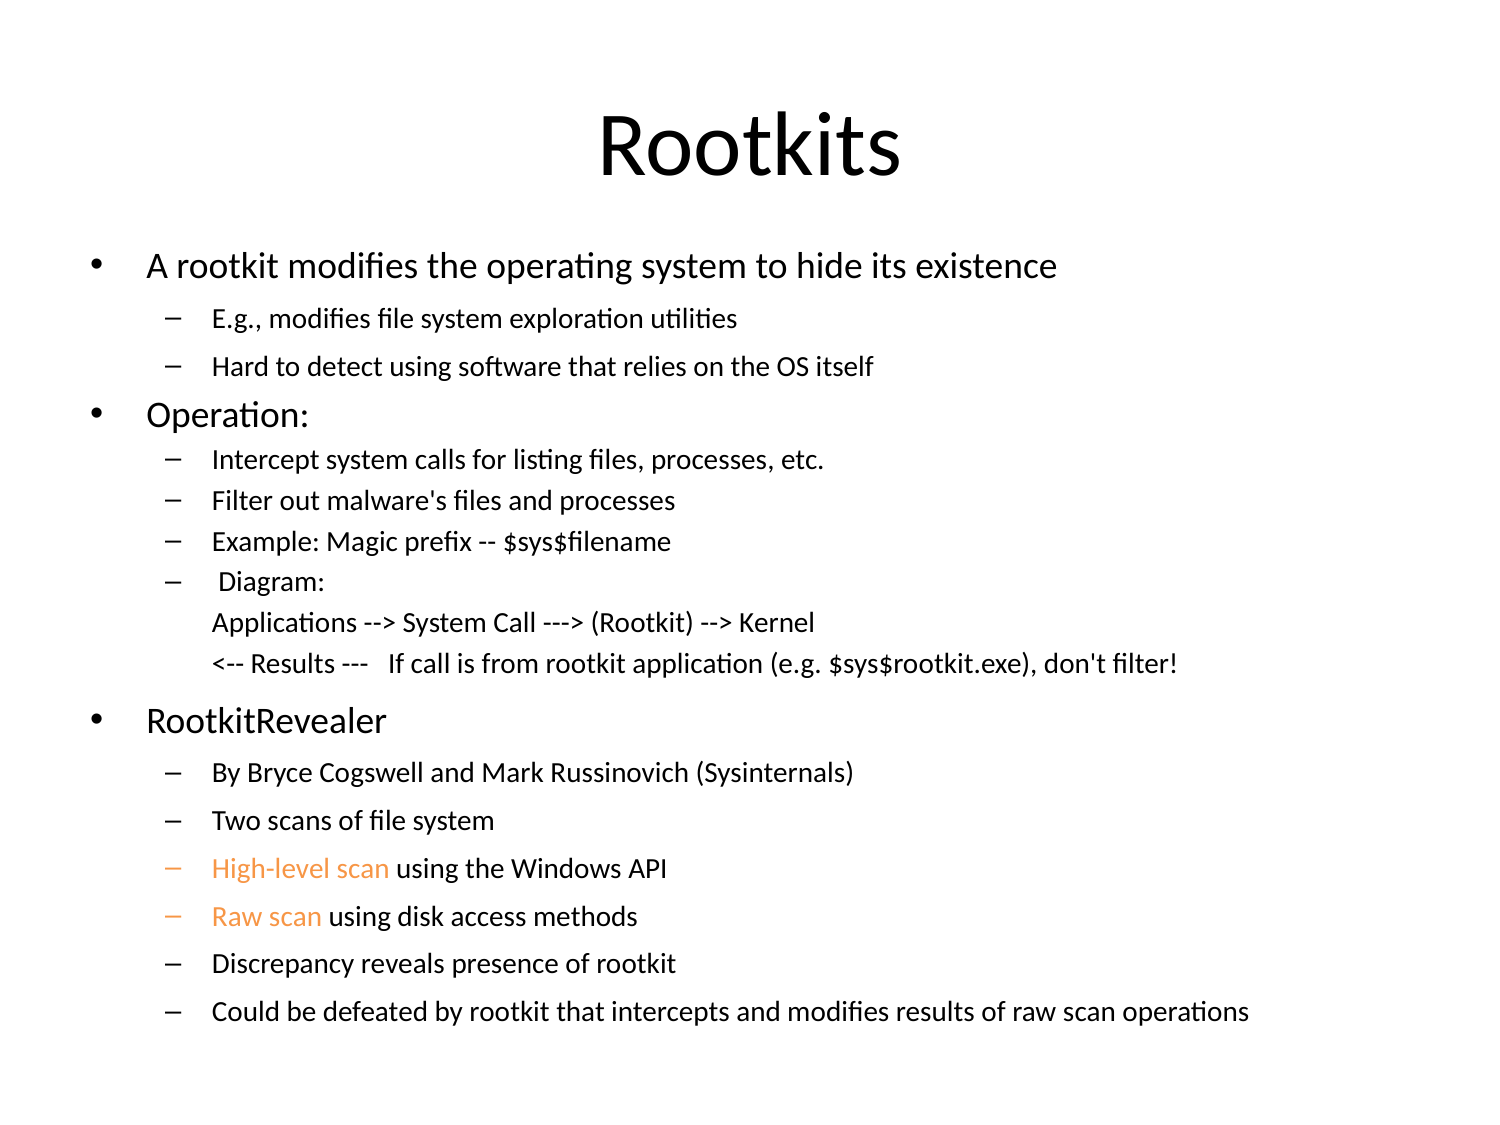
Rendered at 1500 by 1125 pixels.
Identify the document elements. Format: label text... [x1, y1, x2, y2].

title Rootkits [75, 45, 1425, 224]
list A rootkit modifies the operating system to hide its existence E.g., modifies file system exploration utilities Hard to detect using software that relies on the OS itself Operation: Intercept system calls for listing files, processes, etc. Filter out malware's files and processes Example: Magic prefix -- $sys$filename Diagram: Applications --> System Call ---> (Rootkit) --> Kernel <-- Results --- If call is from rootkit application (e.g. $sys$rootkit.exe), don't filter! RootkitRevealer By Bryce Cogswell and Mark Russinovich (Sysinternals) Two scans of file system High-level scan using the Windows API Raw scan using disk access methods Discrepancy reveals presence of rootkit Could be defeated by rootkit that intercepts and modifies results of raw scan operations [75, 224, 1425, 1025]
